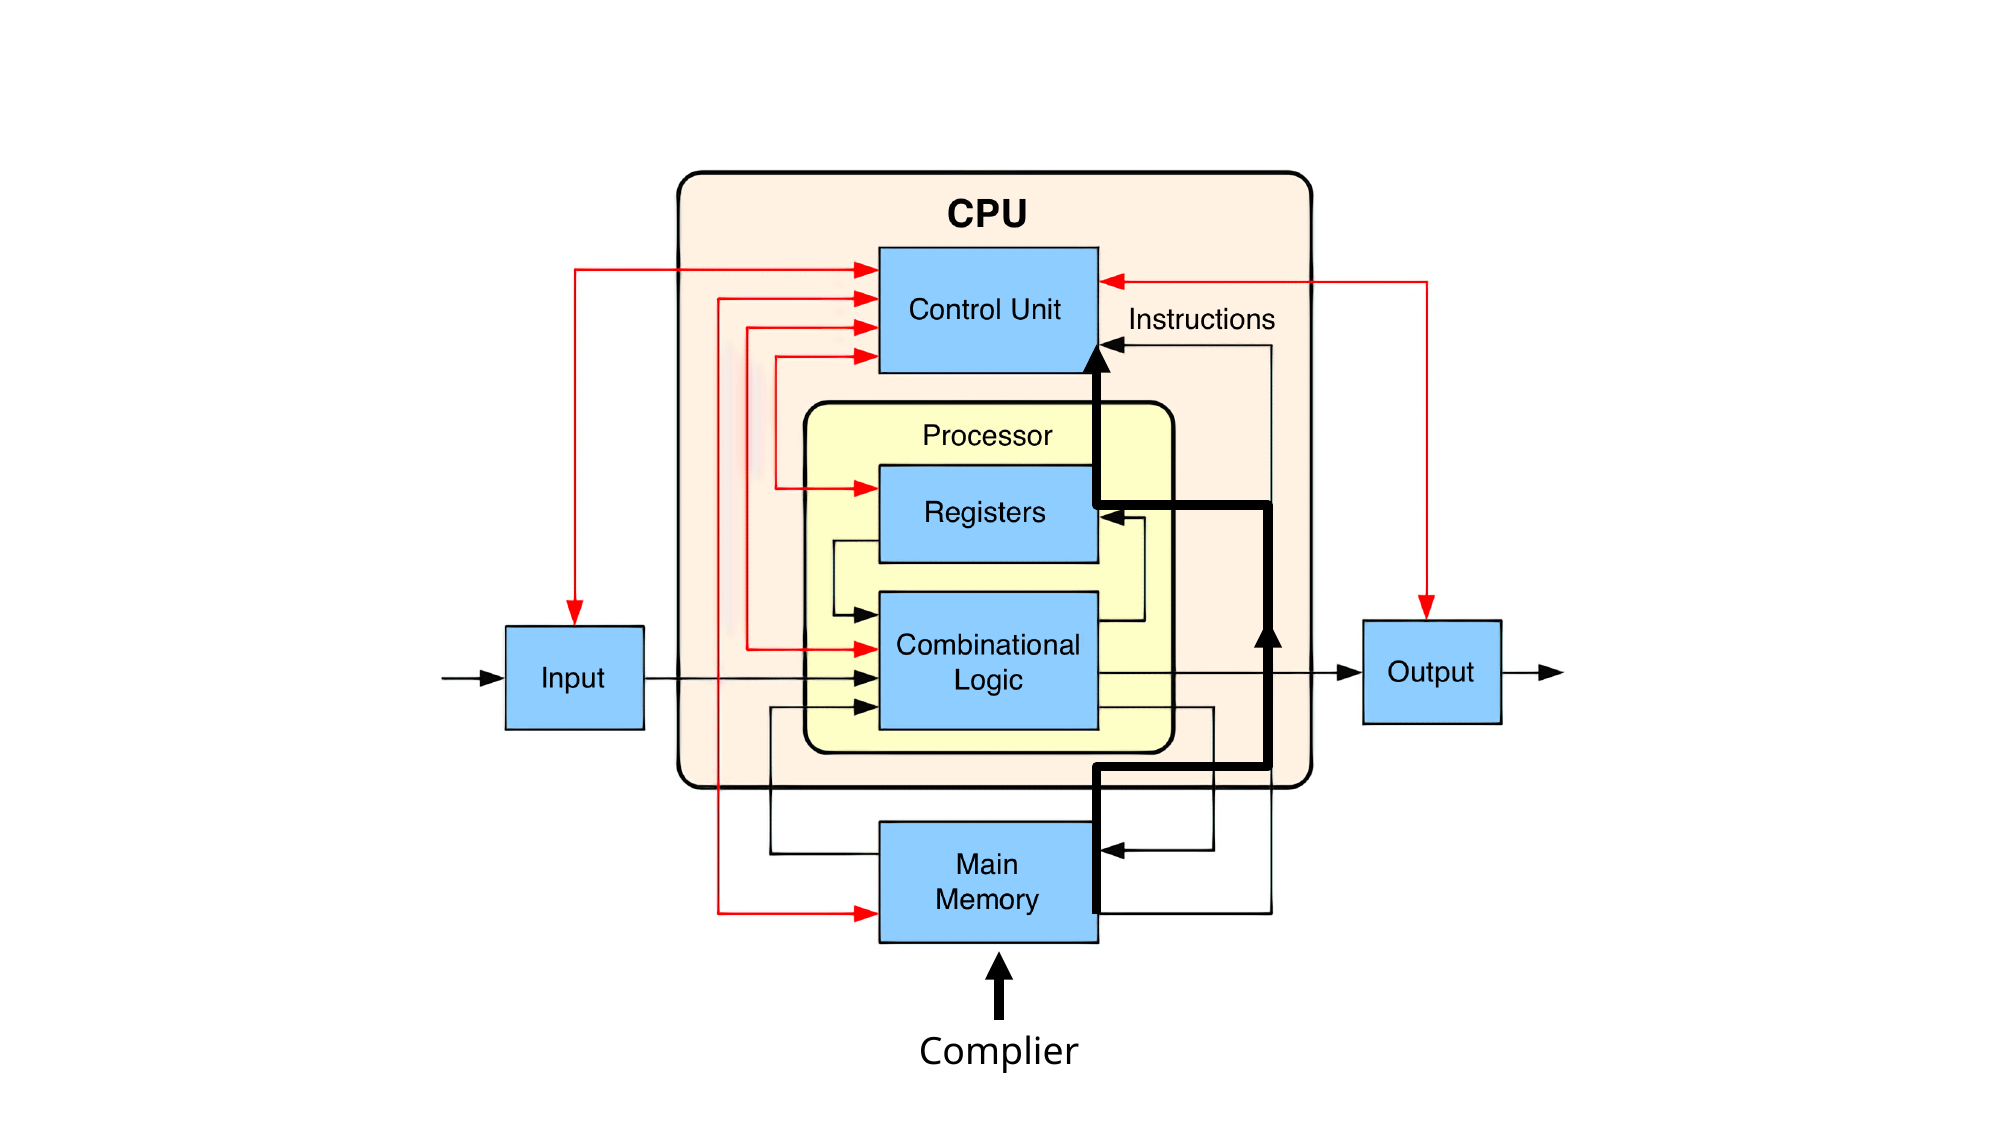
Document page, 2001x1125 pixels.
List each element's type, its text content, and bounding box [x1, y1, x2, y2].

text_box Complier [903, 1051, 1095, 1080]
picture [367, 74, 1633, 1051]
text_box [1034, 680, 1330, 853]
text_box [1021, 418, 1344, 591]
